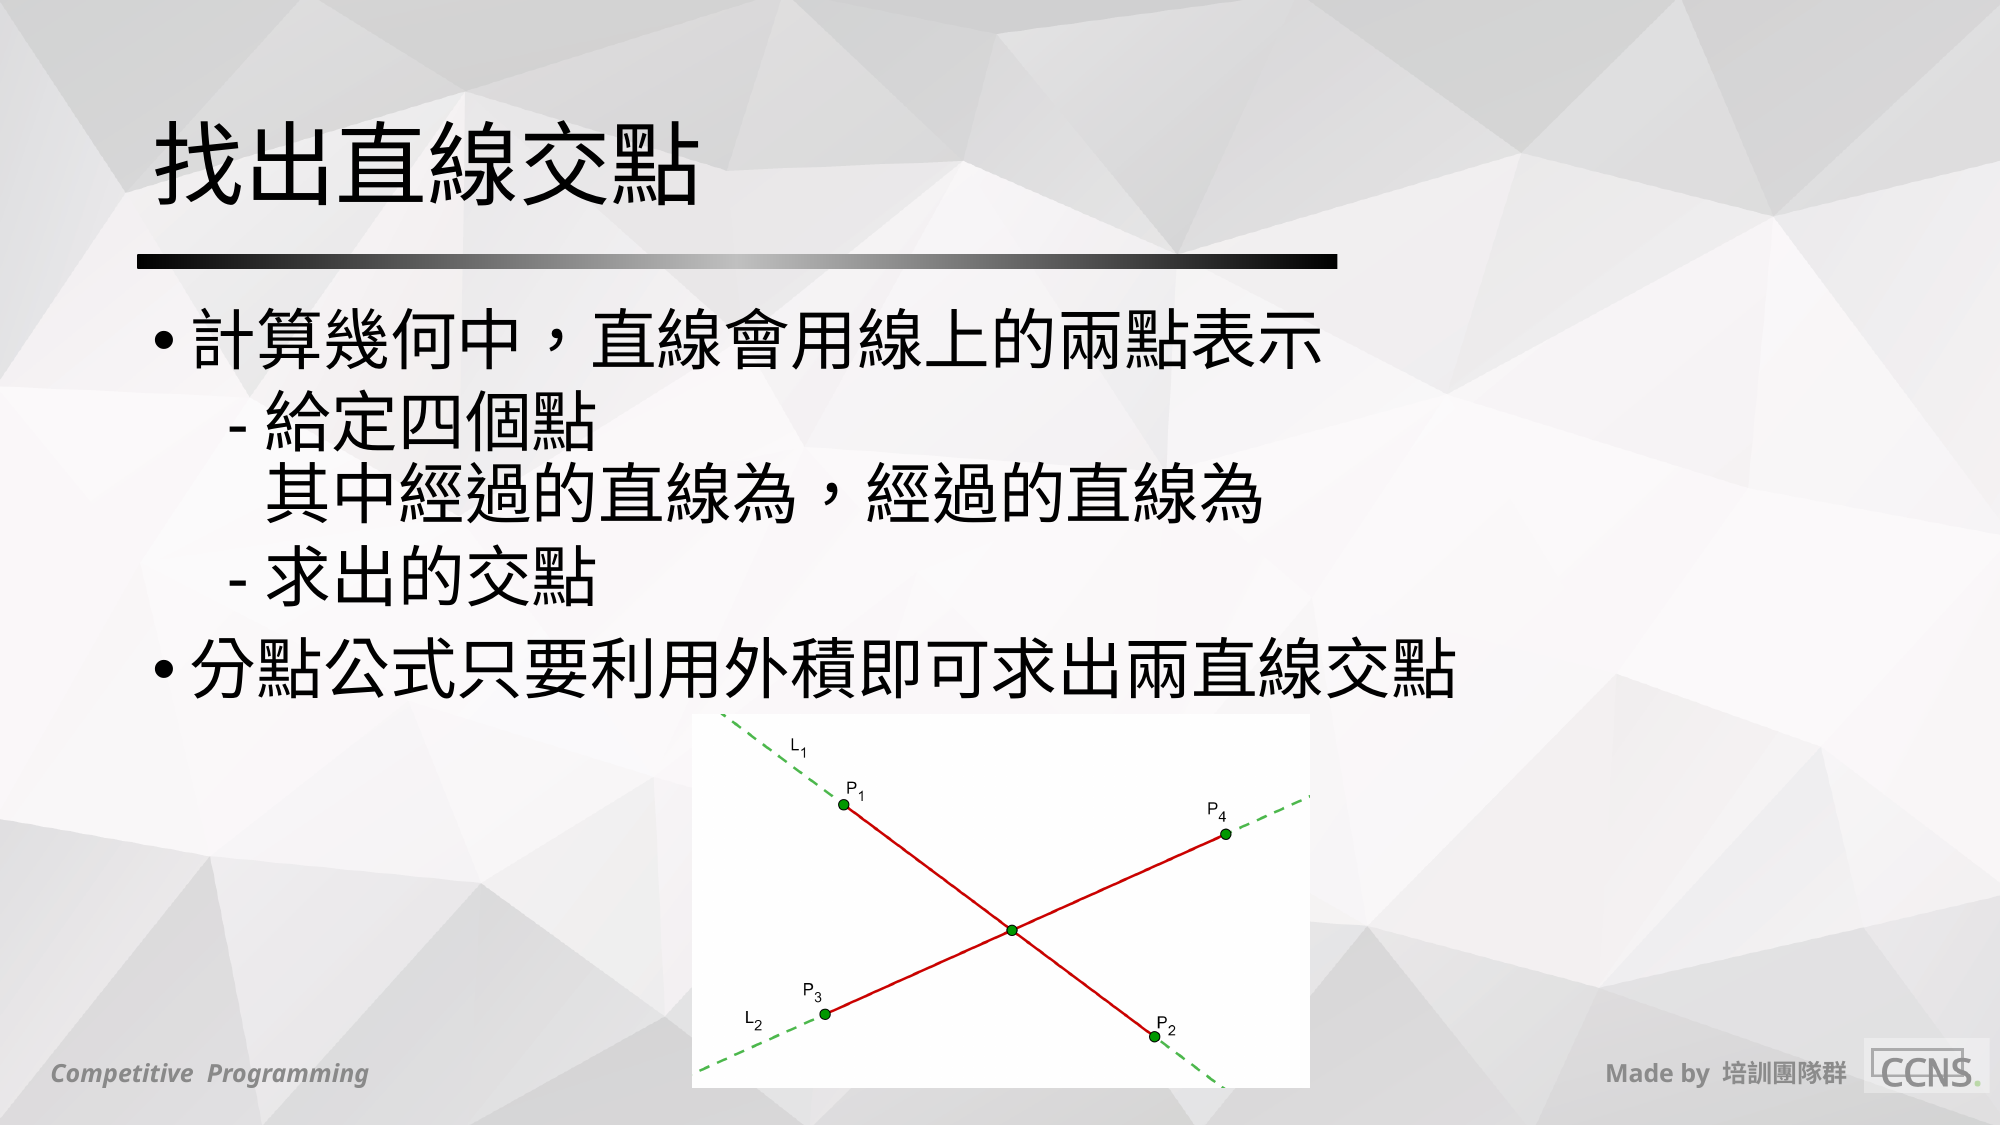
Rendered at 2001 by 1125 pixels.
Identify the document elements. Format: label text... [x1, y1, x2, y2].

title 找出直線交點 [137, 59, 1863, 278]
picture [0, 0, 2000, 1125]
